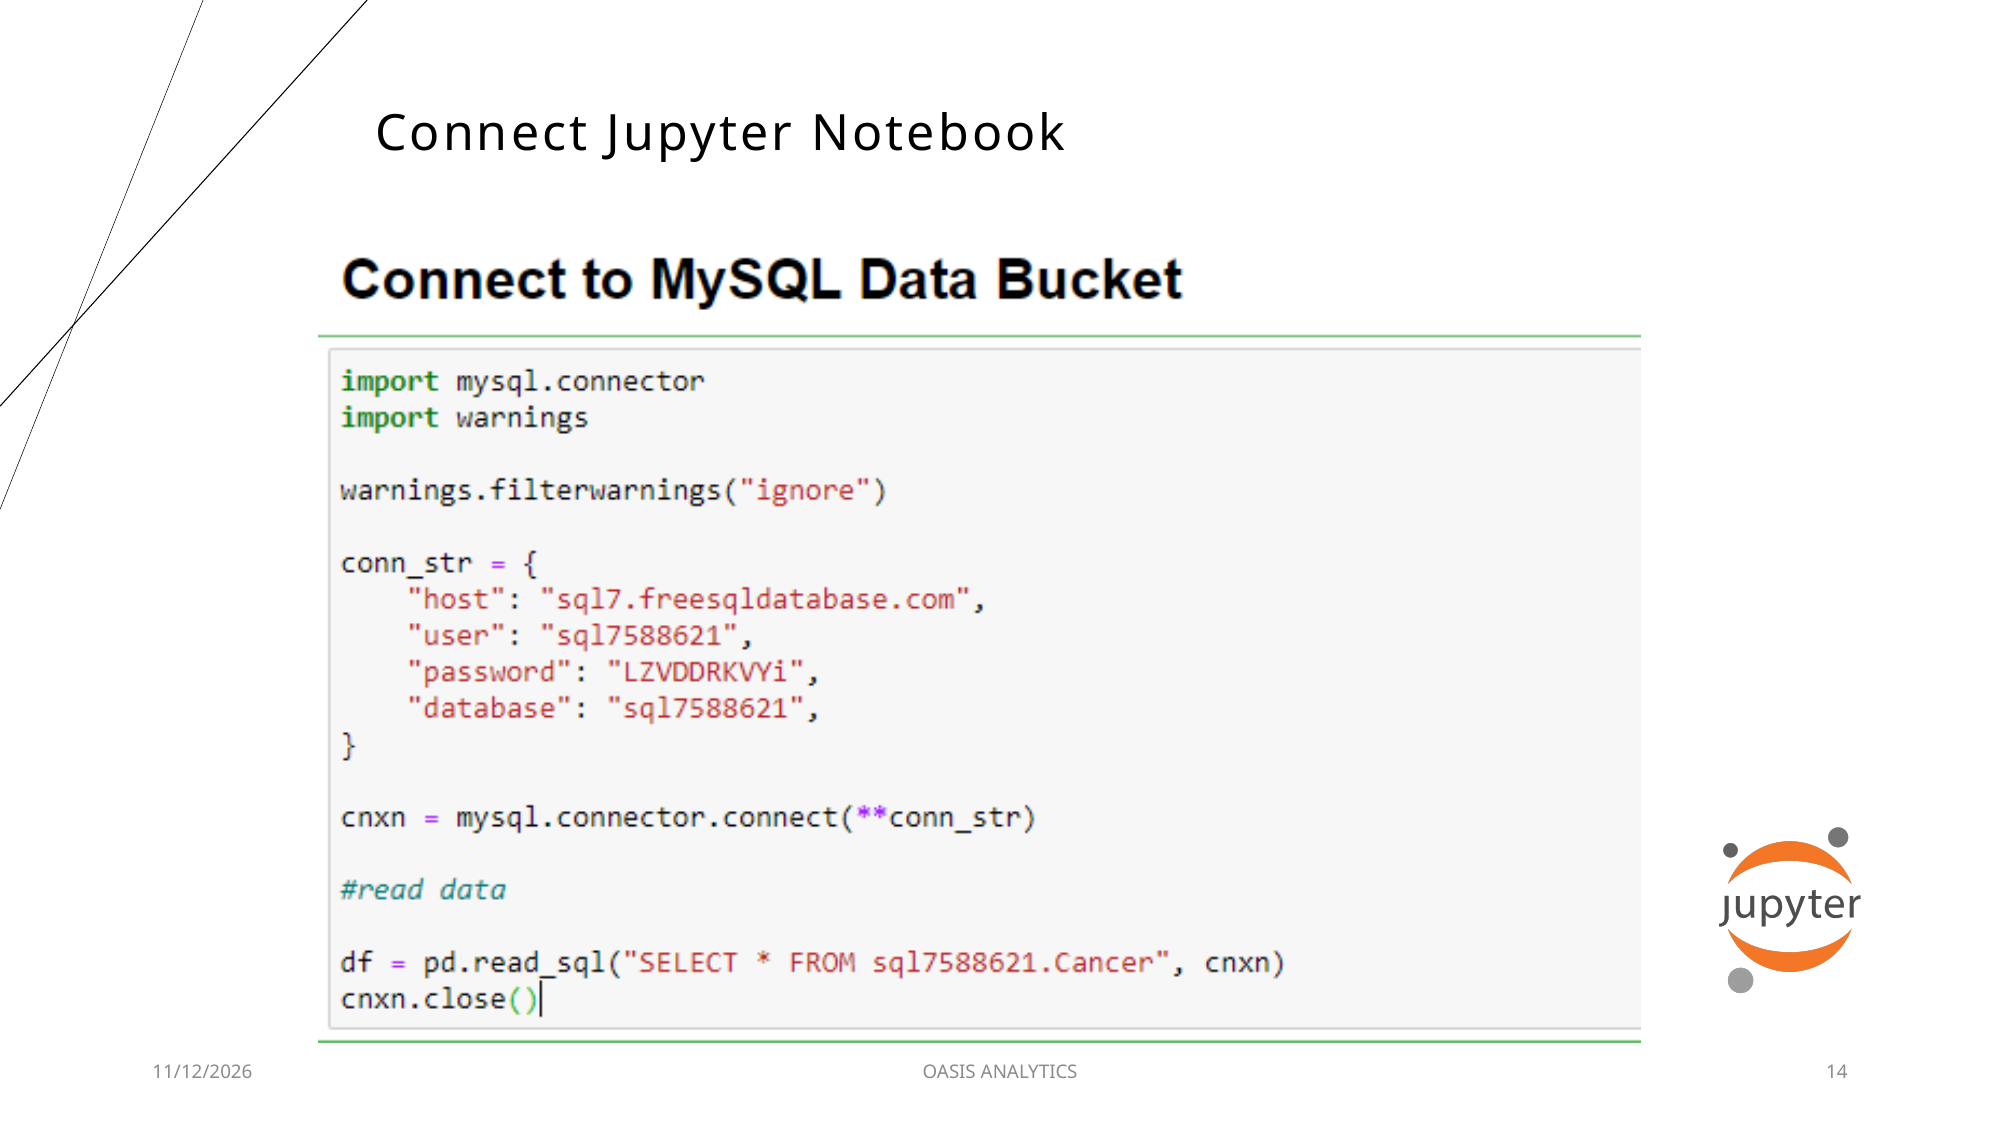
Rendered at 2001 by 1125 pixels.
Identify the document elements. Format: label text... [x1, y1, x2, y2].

picture [1717, 825, 1863, 994]
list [318, 201, 1640, 1043]
footer OASIS ANALYTICS [662, 1043, 1338, 1103]
slide_number 14 [1412, 1042, 1863, 1103]
list Connect Jupyter Notebook [359, 78, 1175, 169]
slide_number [137, 1042, 588, 1103]
